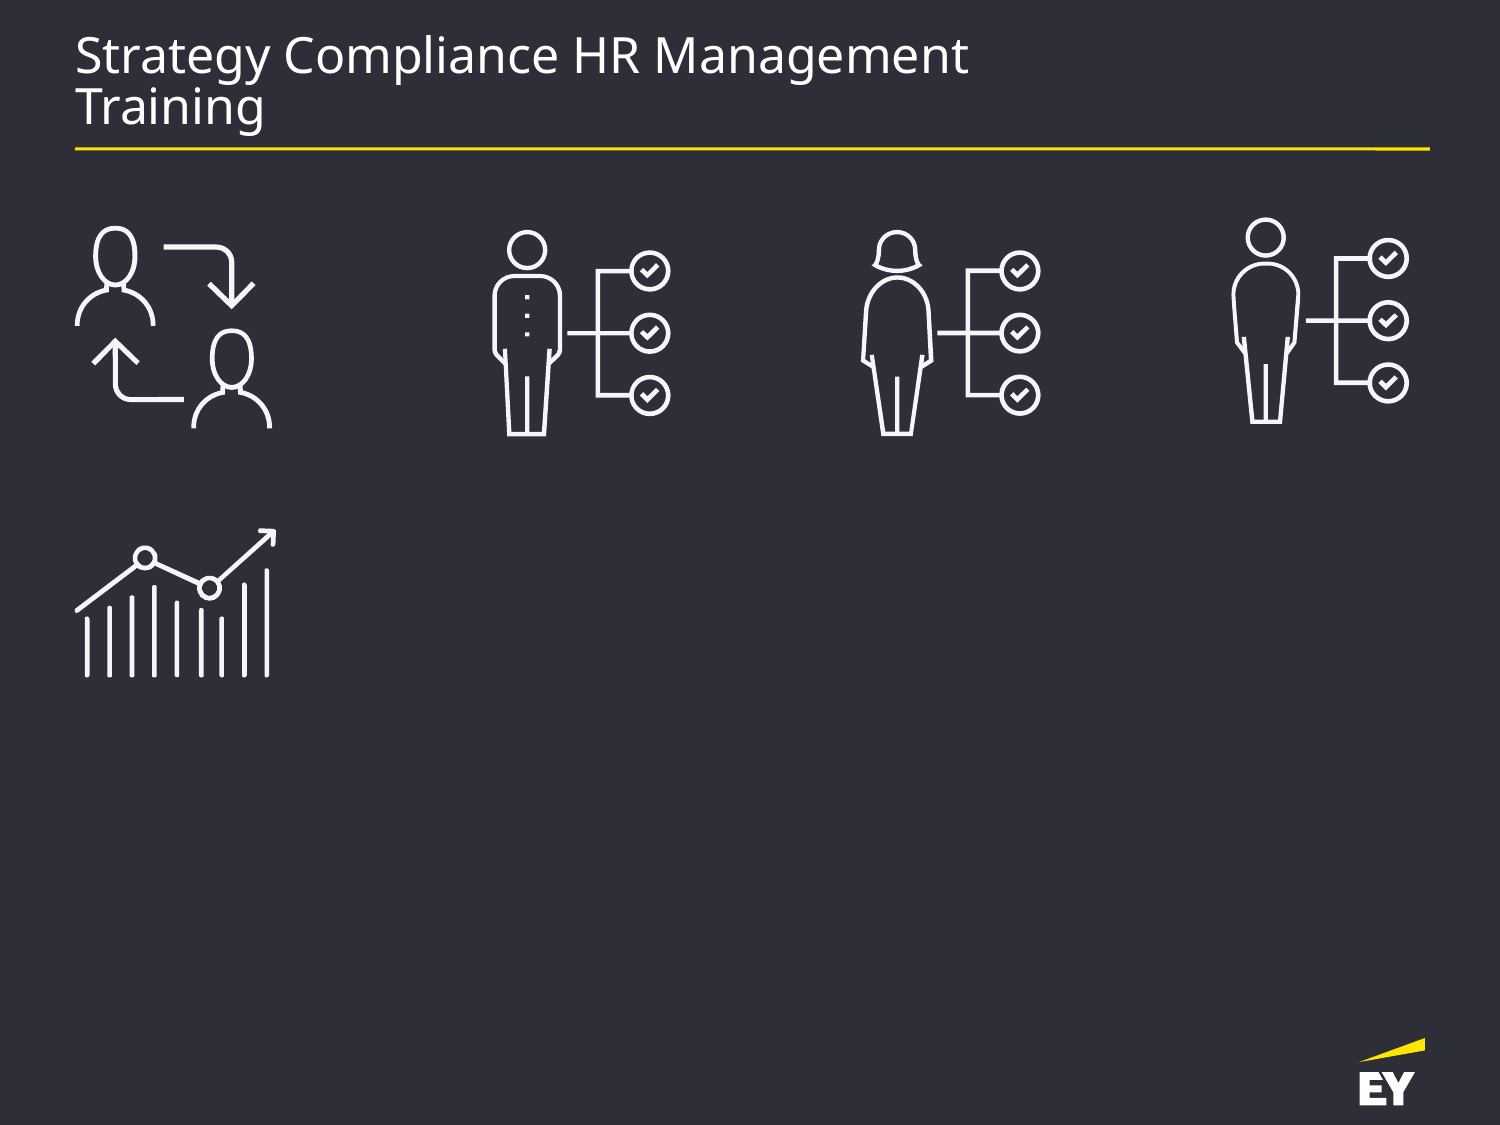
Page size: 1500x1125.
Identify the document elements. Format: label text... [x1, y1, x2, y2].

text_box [74, 528, 277, 678]
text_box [492, 229, 671, 437]
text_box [74, 225, 273, 429]
title Strategy Compliance HR Management Training [75, 33, 1425, 131]
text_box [1230, 217, 1410, 425]
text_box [860, 229, 1041, 437]
